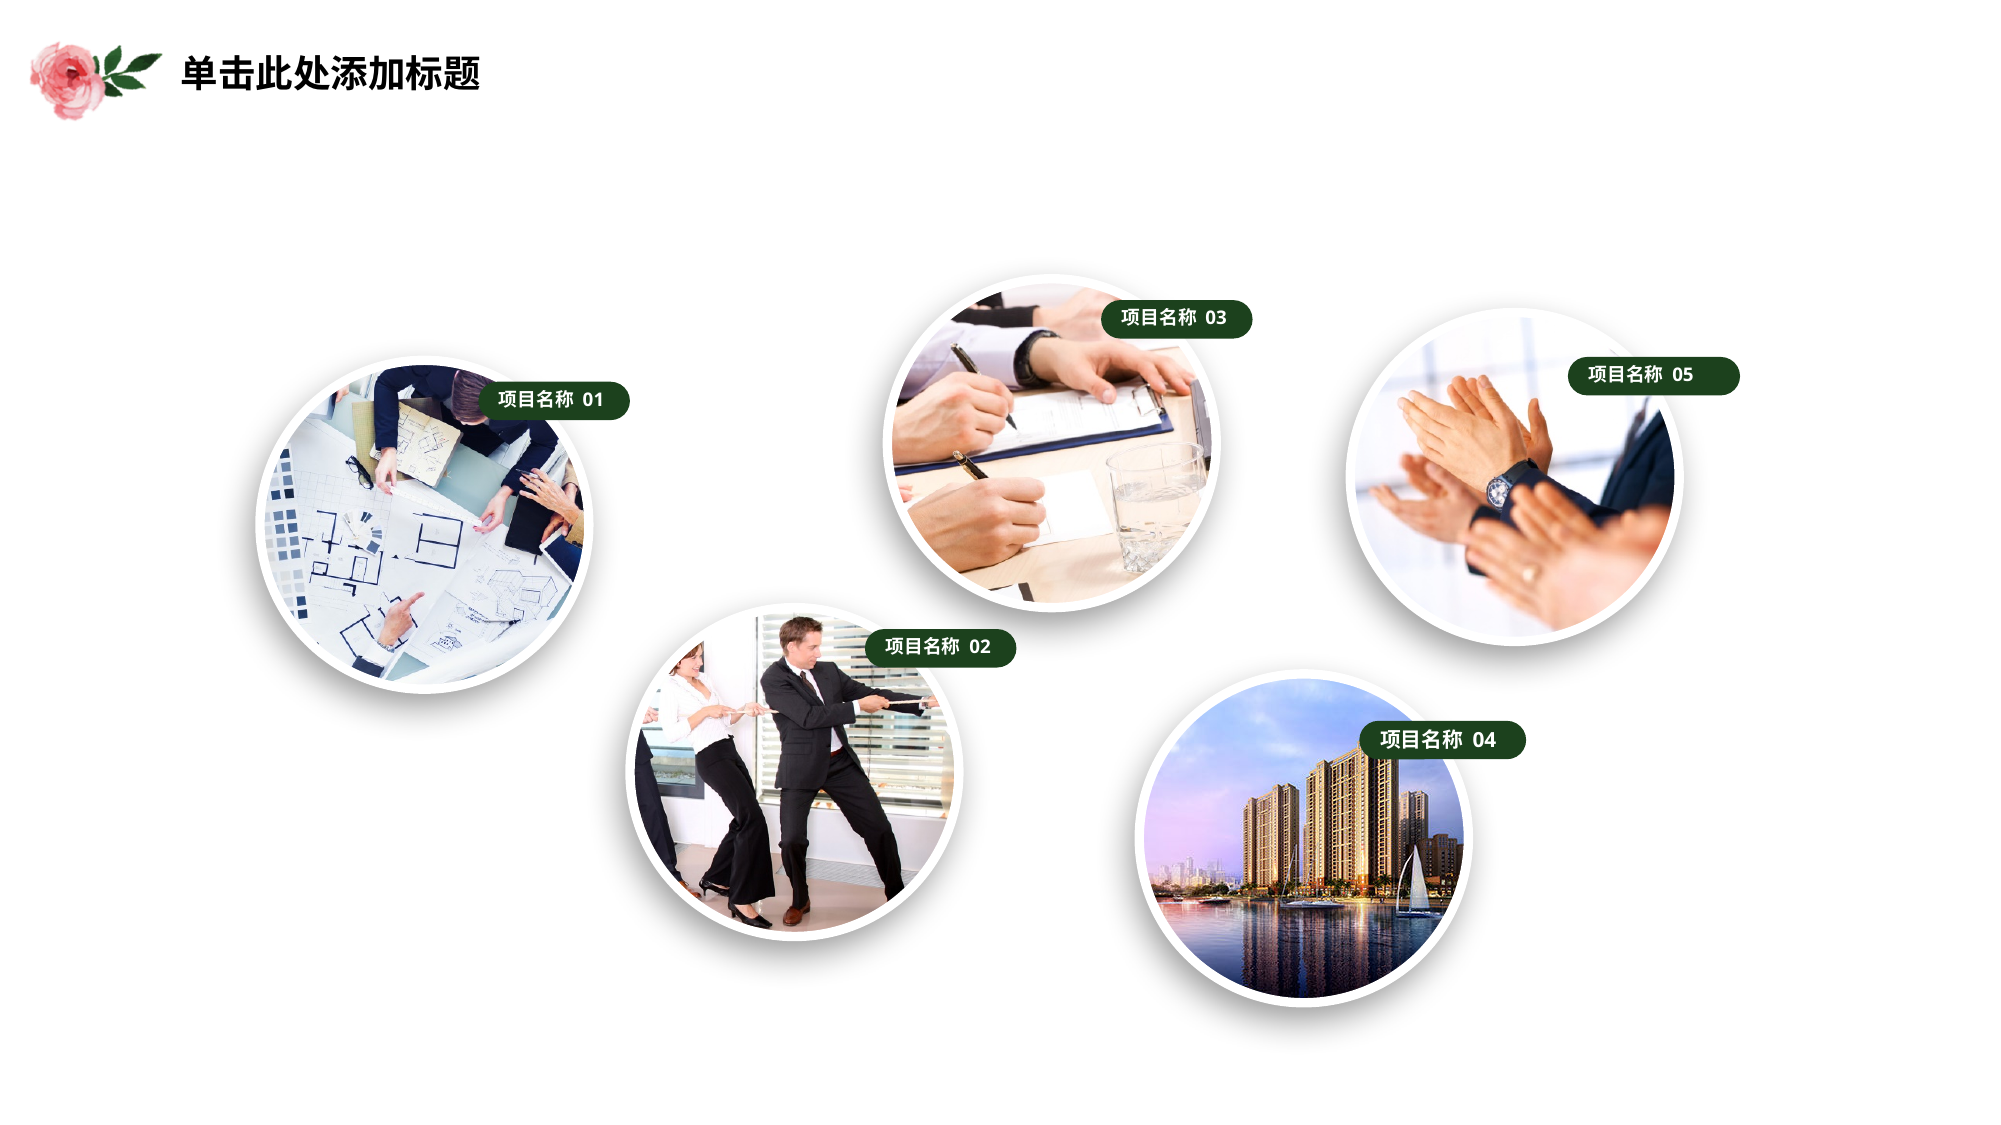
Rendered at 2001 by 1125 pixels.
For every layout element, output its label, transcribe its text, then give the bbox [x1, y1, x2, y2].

text_box 项目名称 04 [1469, 720, 1527, 760]
text_box 项目名称 01 [589, 381, 630, 421]
text_box 单击此处添加标题 [193, 43, 496, 103]
picture [629, 278, 1217, 937]
picture [0, 0, 193, 147]
picture [259, 360, 589, 690]
text_box 项目名称 05 [1680, 356, 1741, 396]
text_box 项目名称 02 [959, 629, 1017, 668]
text_box 项目名称 03 [1217, 300, 1253, 339]
picture [1350, 312, 1680, 642]
picture [1139, 673, 1469, 1003]
